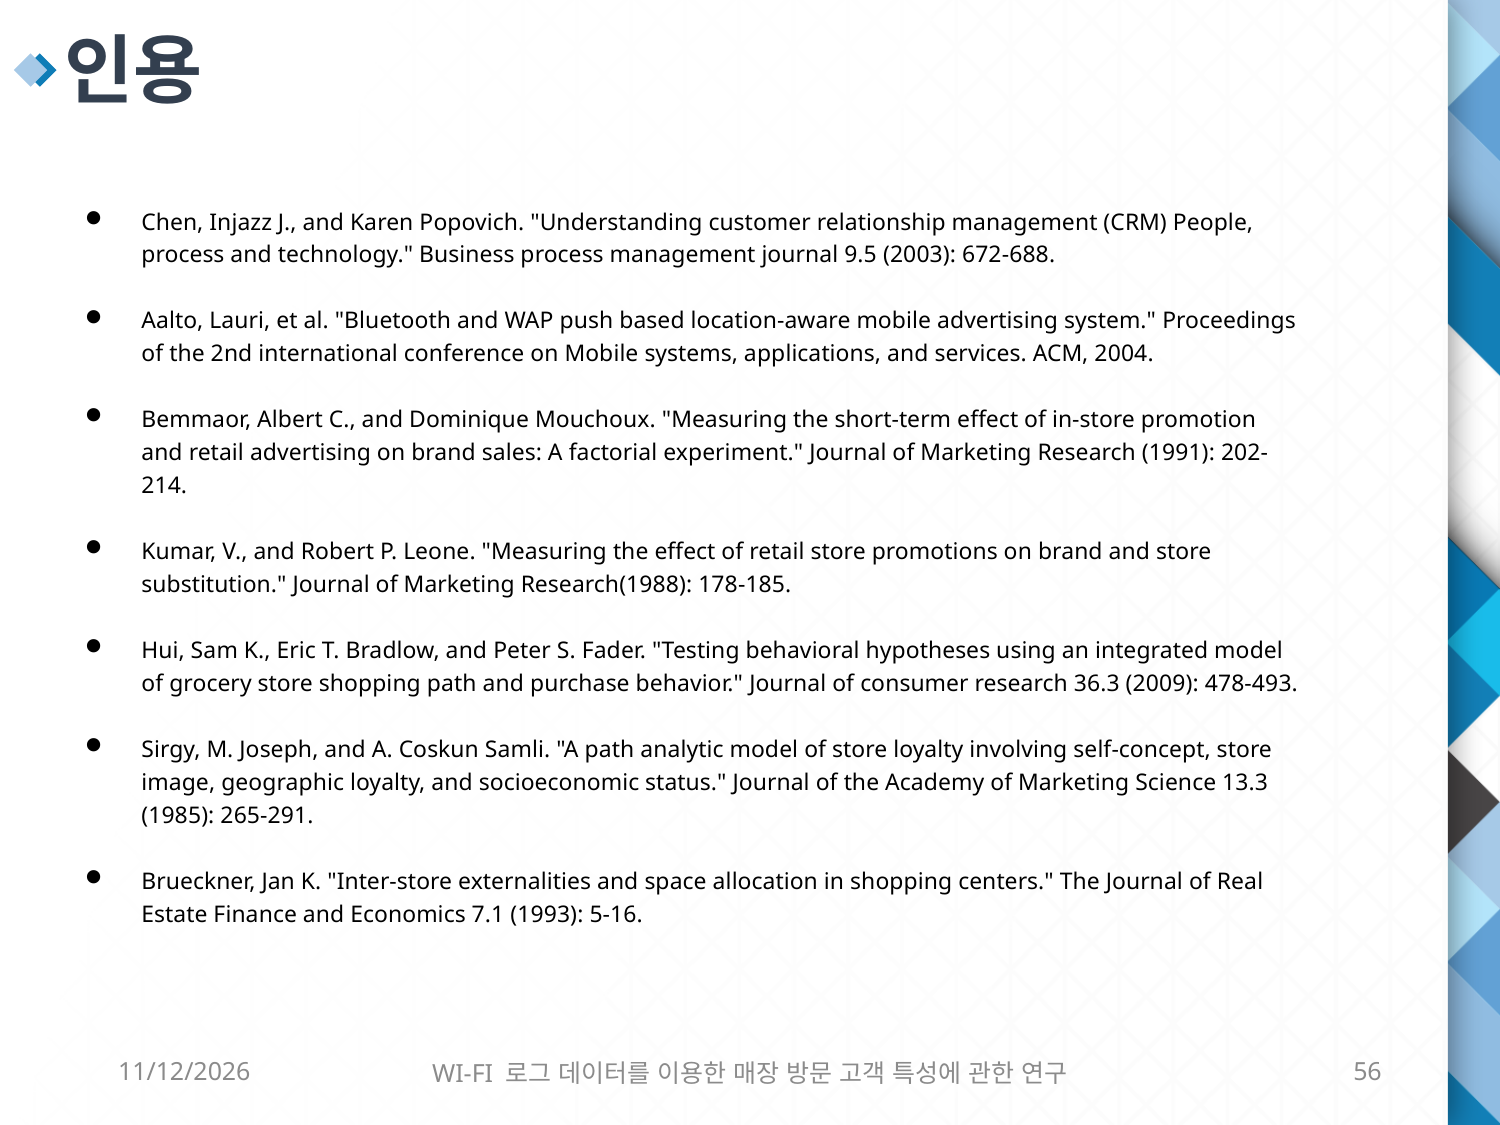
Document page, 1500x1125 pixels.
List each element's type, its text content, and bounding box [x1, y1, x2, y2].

slide_number 56 [1059, 1042, 1397, 1103]
list 인용 [64, 31, 1300, 116]
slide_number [103, 1042, 382, 1103]
text_box Chen, Injazz J., and Karen Popovich. "Understanding customer relationship management (CRM) People, process and technology." Business process management journal 9.5 (2003): 672-688. Aalto, Lauri, et al. "Bluetooth and WAP push based location-aware mobile advertising system." Proceedings of the 2nd international conference on Mobile systems, applications, and services. ACM, 2004. Bemmaor, Albert C., and Dominique Mouchoux. "Measuring the short-term effect of in-store promotion and retail advertising on brand sales: A factorial experiment." Journal of Marketing Research (1991): 202-214. Kumar, V., and Robert P. Leone. "Measuring the effect of retail store promotions on brand and store substitution." Journal of Marketing Research(1988): 178-185. Hui, Sam K., Eric T. Bradlow, and Peter S. Fader. "Testing behavioral hypotheses using an integrated model of grocery store shopping path and purchase behavior." Journal of consumer research 36.3 (2009): 478-493. Sirgy, M. Joseph, and A. Coskun Samli. "A path analytic model of store loyalty involving self-concept, store image, geographic loyalty, and socioeconomic status." Journal of the Academy of Marketing Science 13.3 (1985): 265-291. Brueckner, Jan K. "Inter-store externalities and space allocation in shopping centers." The Journal of Real Estate Finance and Economics 7.1 (1993): 5-16. [70, 194, 1316, 934]
picture [0, 0, 1500, 1125]
footer WI-FI 로그 데이터를 이용한 매장 방문 고객 특성에 관한 연구 [382, 1042, 1059, 1103]
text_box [18, 58, 52, 82]
